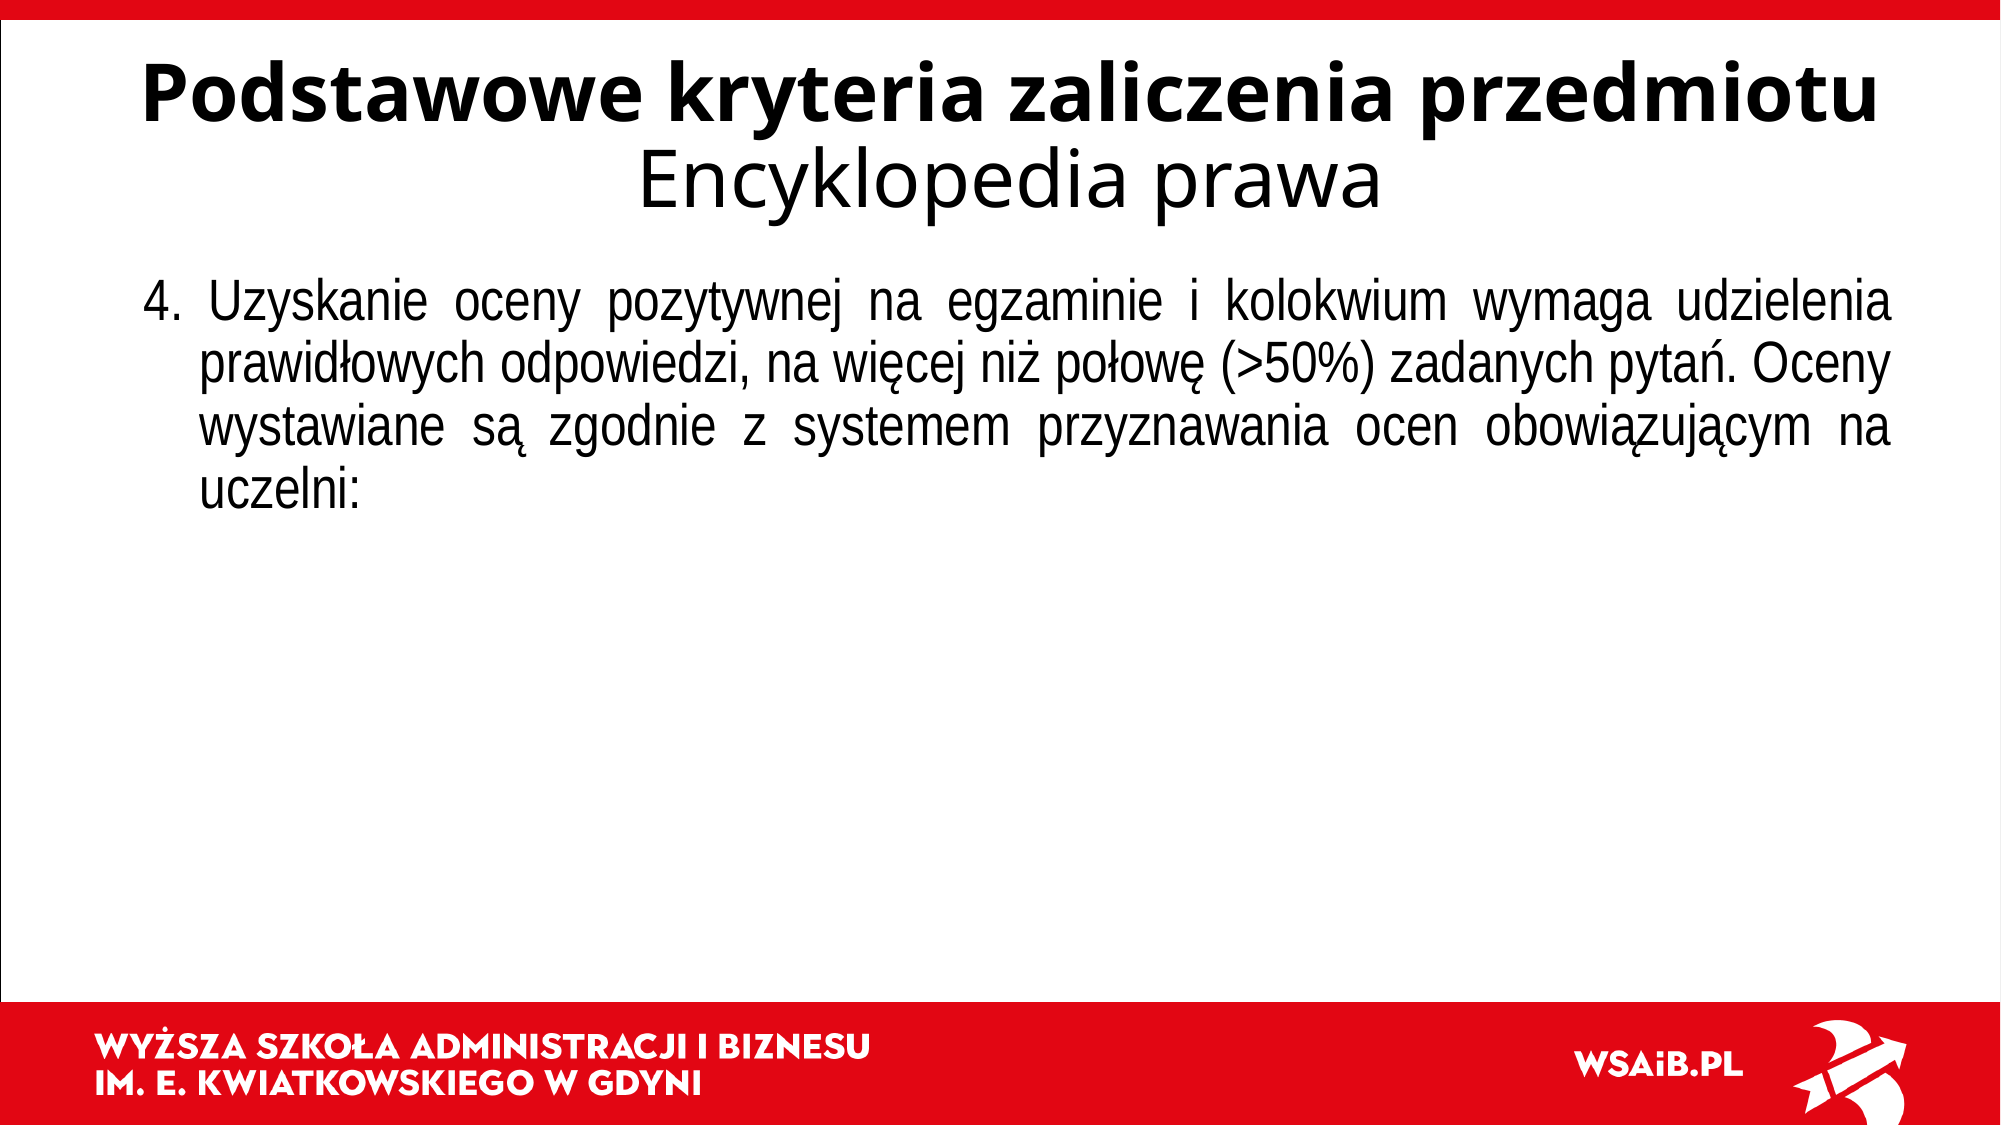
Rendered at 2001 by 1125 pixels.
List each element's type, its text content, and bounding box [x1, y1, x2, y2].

title Podstawowe kryteria zaliczenia przedmiotu Encyklopedia prawa [67, 44, 1954, 233]
list 4. Uzyskanie oceny pozytywnej na egzaminie i kolokwium wymaga udzielenia prawidłowych odpowiedzi, na więcej niż połowę (>50%) zadanych pytań. Oceny wystawiane są zgodnie z systemem przyznawania ocen obowiązującym na uczelni: [128, 262, 1908, 1000]
picture [0, 0, 2001, 1125]
